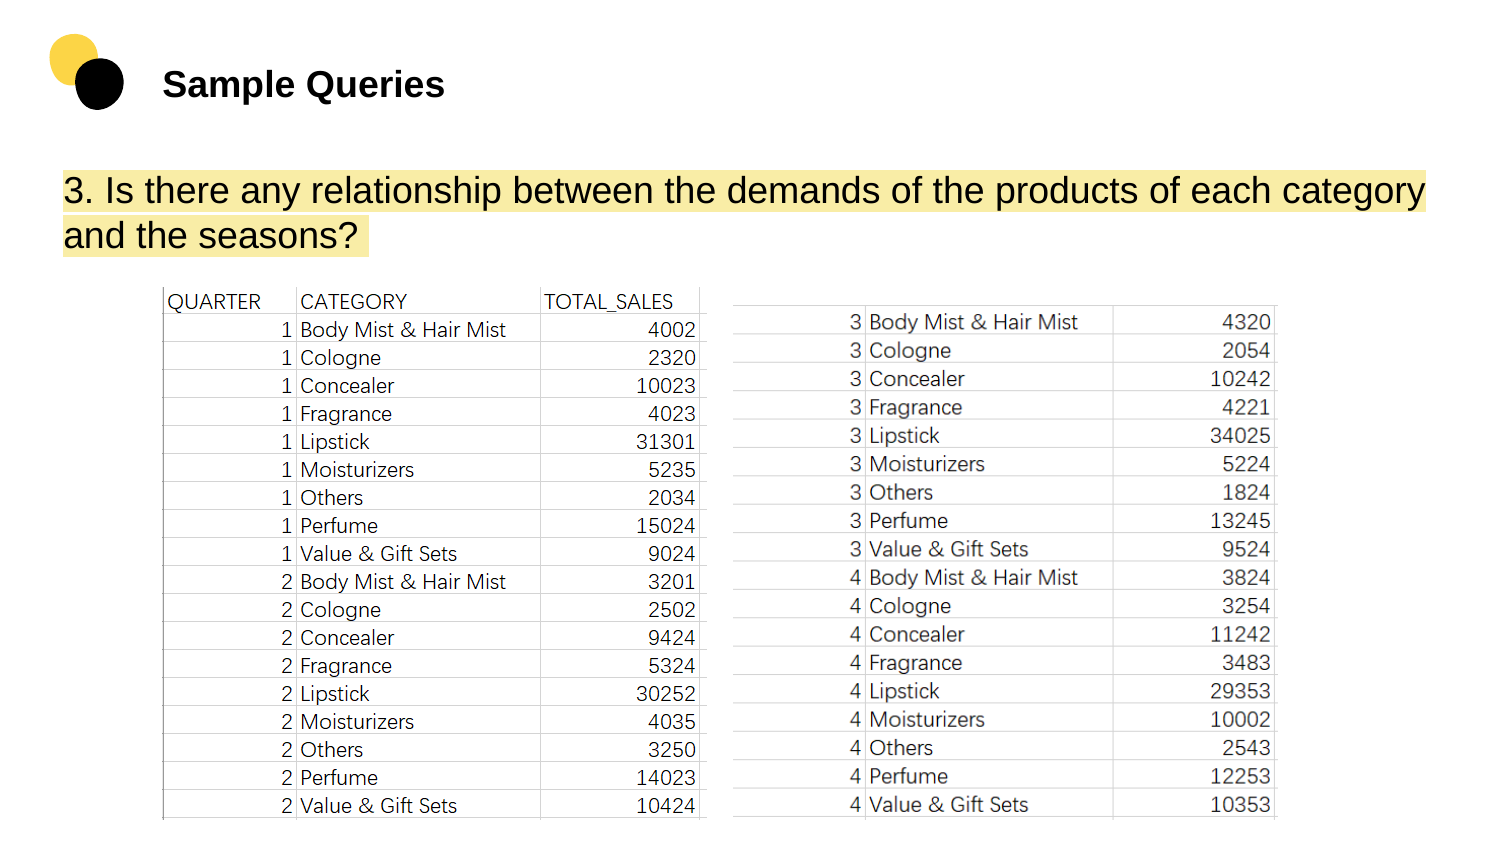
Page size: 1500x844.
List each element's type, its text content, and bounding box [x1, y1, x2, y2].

picture [733, 304, 1278, 820]
picture [162, 287, 707, 820]
text_box Sample Queries [151, 54, 480, 111]
text_box 3. Is there any relationship between the demands of the products of each category and the seasons? [48, 151, 1491, 271]
text_box [75, 58, 124, 110]
text_box [49, 33, 98, 86]
